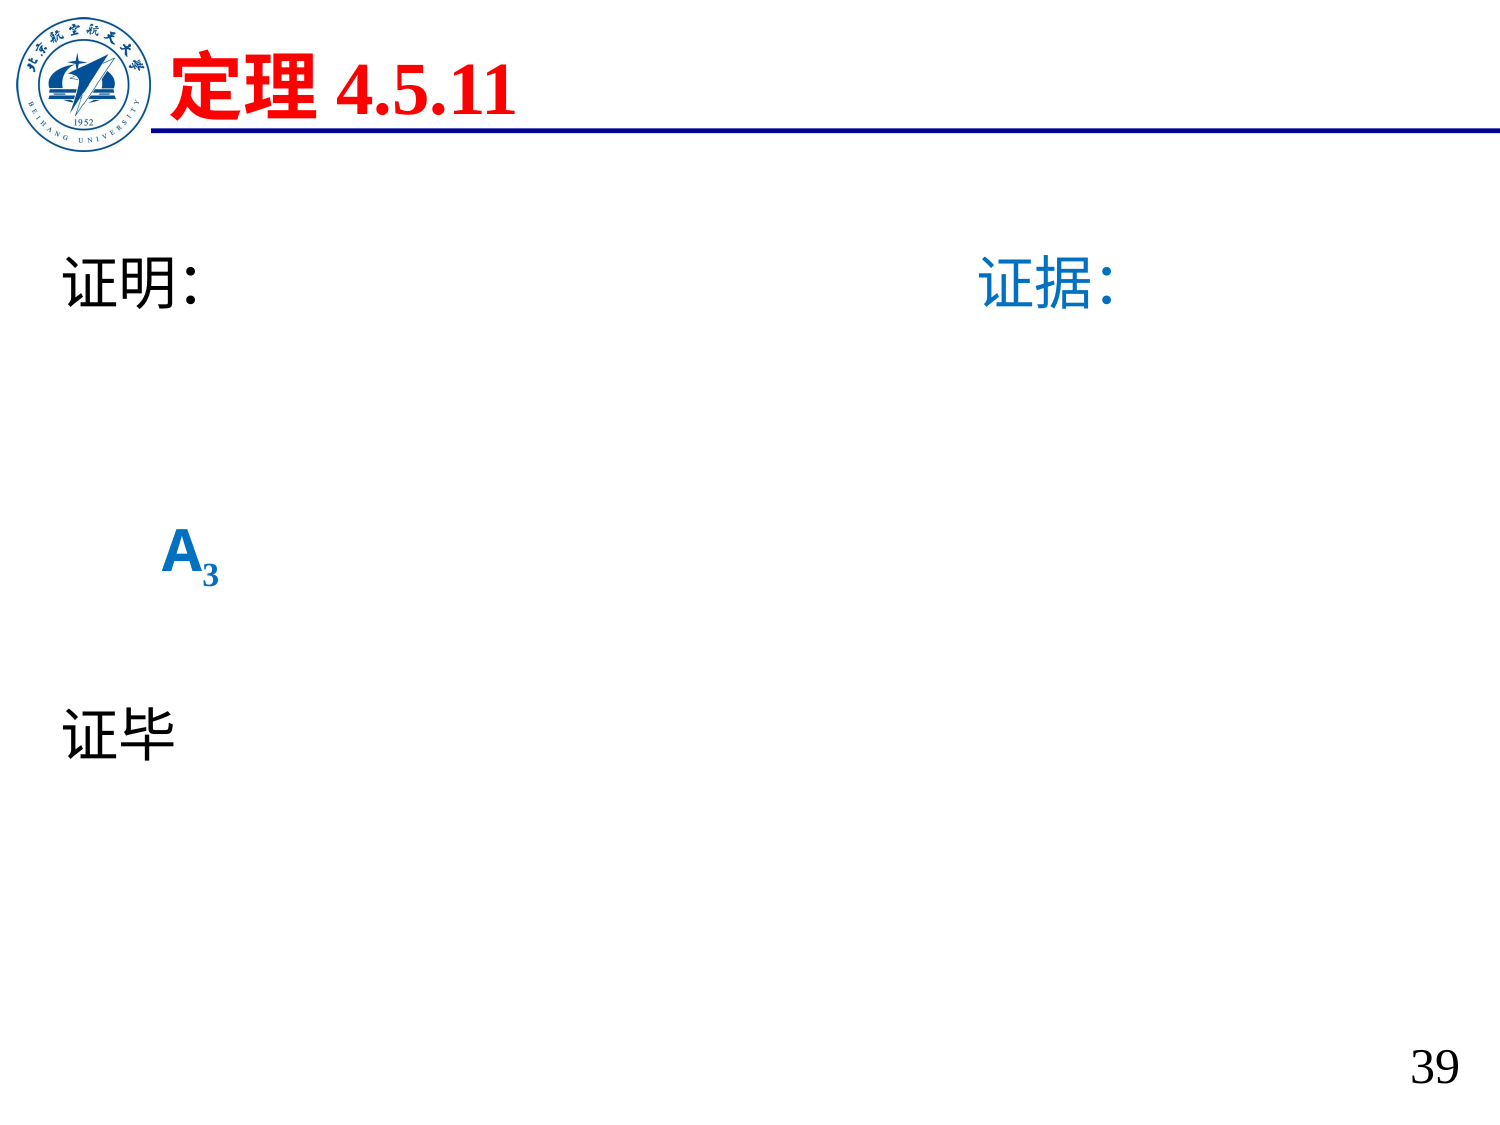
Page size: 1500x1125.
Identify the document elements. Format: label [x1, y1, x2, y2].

picture [16, 17, 151, 152]
